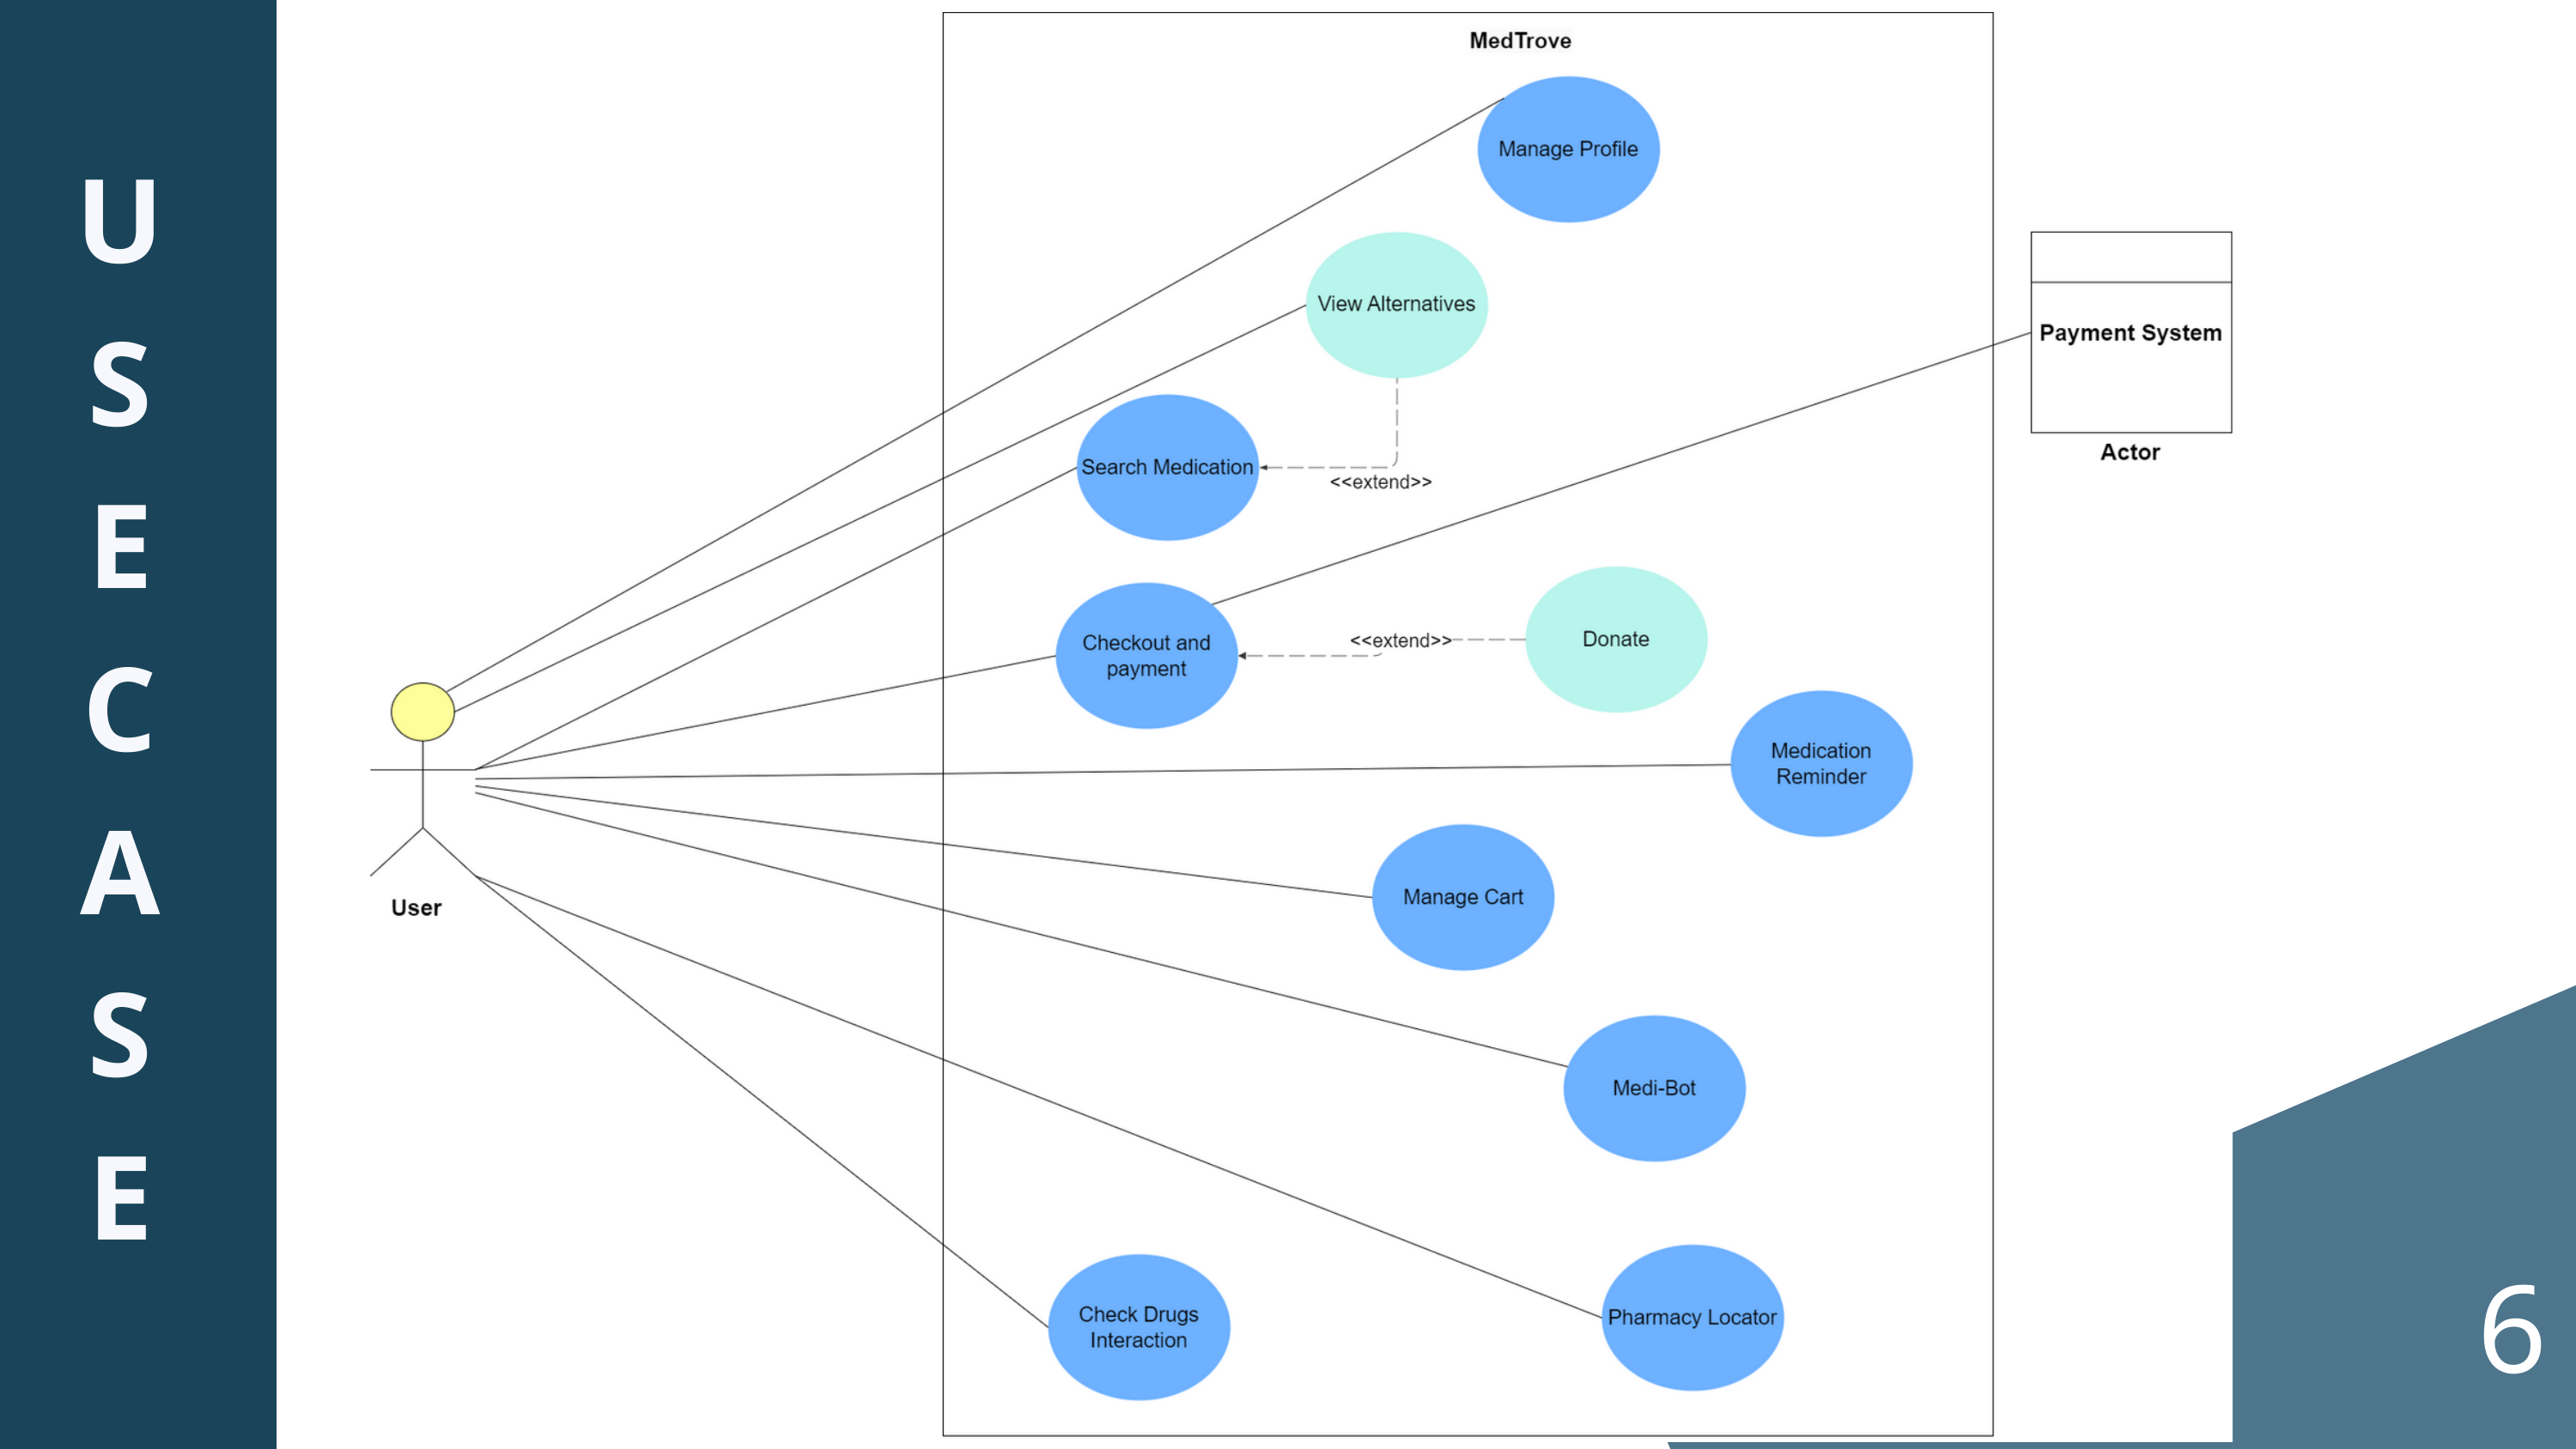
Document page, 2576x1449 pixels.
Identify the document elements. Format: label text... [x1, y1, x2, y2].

text_box [370, 12, 2233, 1442]
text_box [0, 1013, 1371, 1449]
text_box U S E C A S E [76, 124, 165, 1010]
text_box 6 [2477, 1227, 2541, 1397]
text_box [1667, 985, 2576, 1449]
